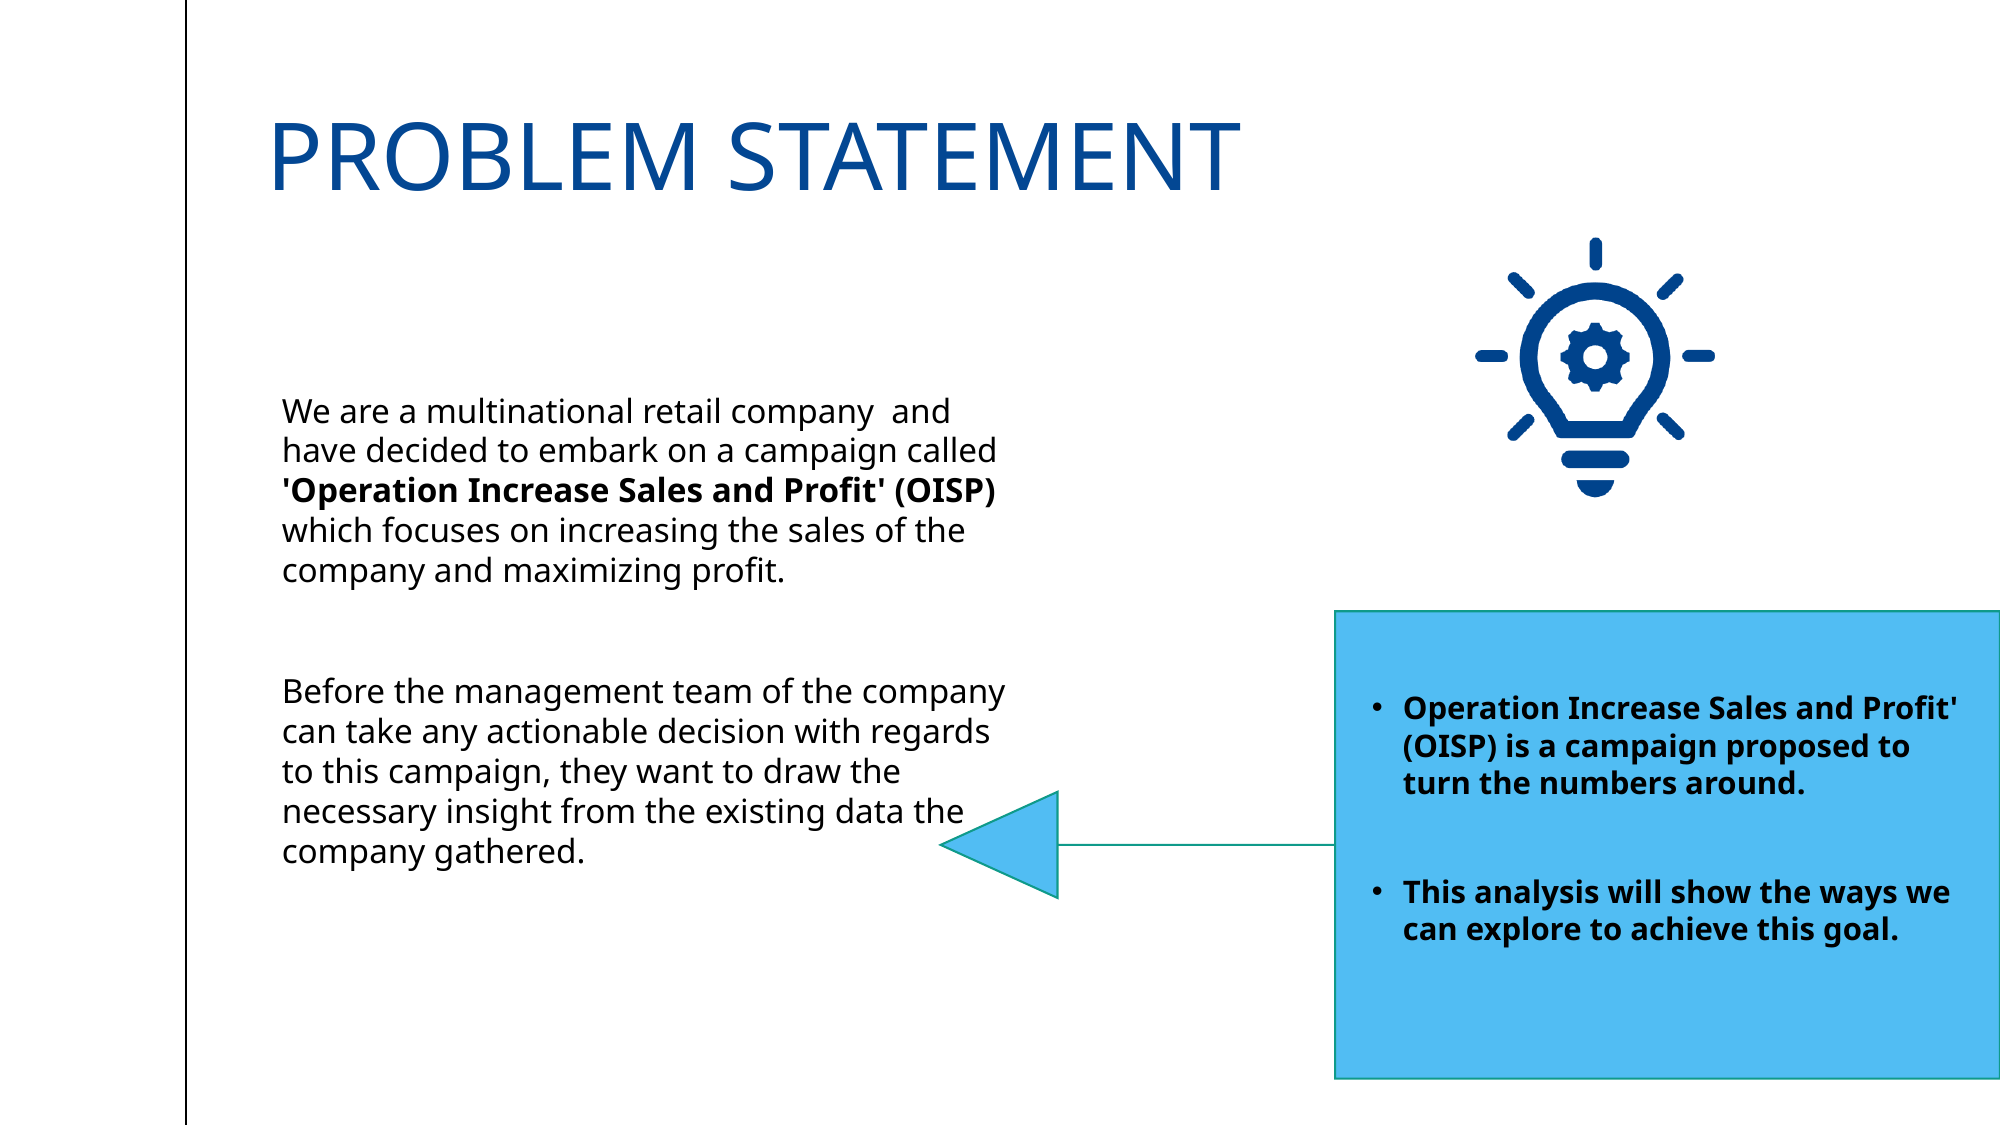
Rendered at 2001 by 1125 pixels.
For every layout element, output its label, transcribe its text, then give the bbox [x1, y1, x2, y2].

title PROBLEM STATEMENT [266, 53, 1930, 219]
list Operation Increase Sales and Profit' (OISP) is a campaign proposed to turn the numbers around. This analysis will show the ways we can explore to achieve this goal. [1356, 681, 1976, 1006]
list We are a multinational retail company and have decided to embark on a campaign called 'Operation Increase Sales and Profit' (OISP) which focuses on increasing the sales of the company and maximizing profit. Before the management team of the company can take any actionable decision with regards to this campaign, they want to draw the necessary insight from the existing data the company gathered. [266, 382, 1037, 1014]
text_box [938, 610, 2000, 1080]
picture [1453, 225, 1742, 514]
